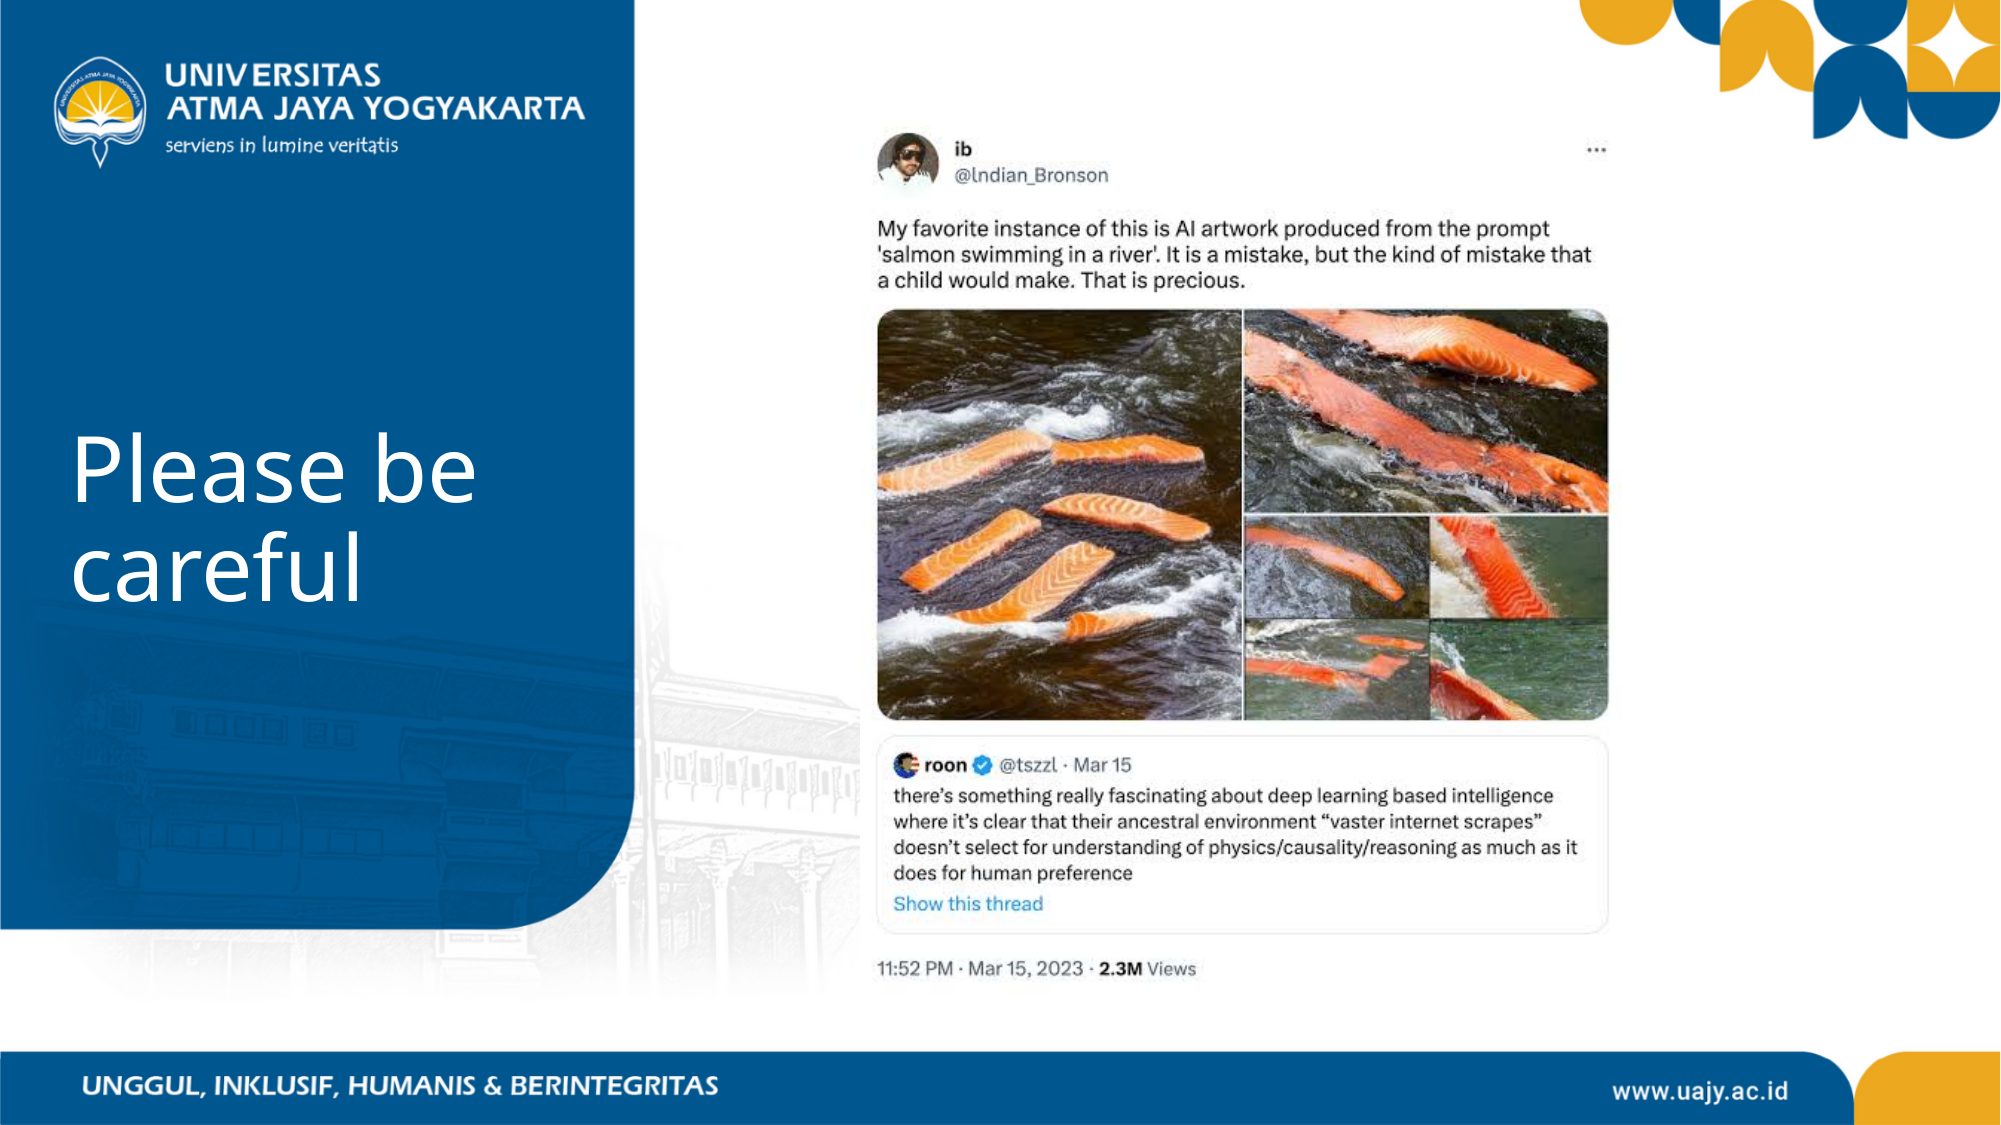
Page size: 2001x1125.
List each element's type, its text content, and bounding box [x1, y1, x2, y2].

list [860, 114, 1627, 997]
title Please be careful [54, 369, 574, 677]
picture [0, 0, 2001, 1125]
